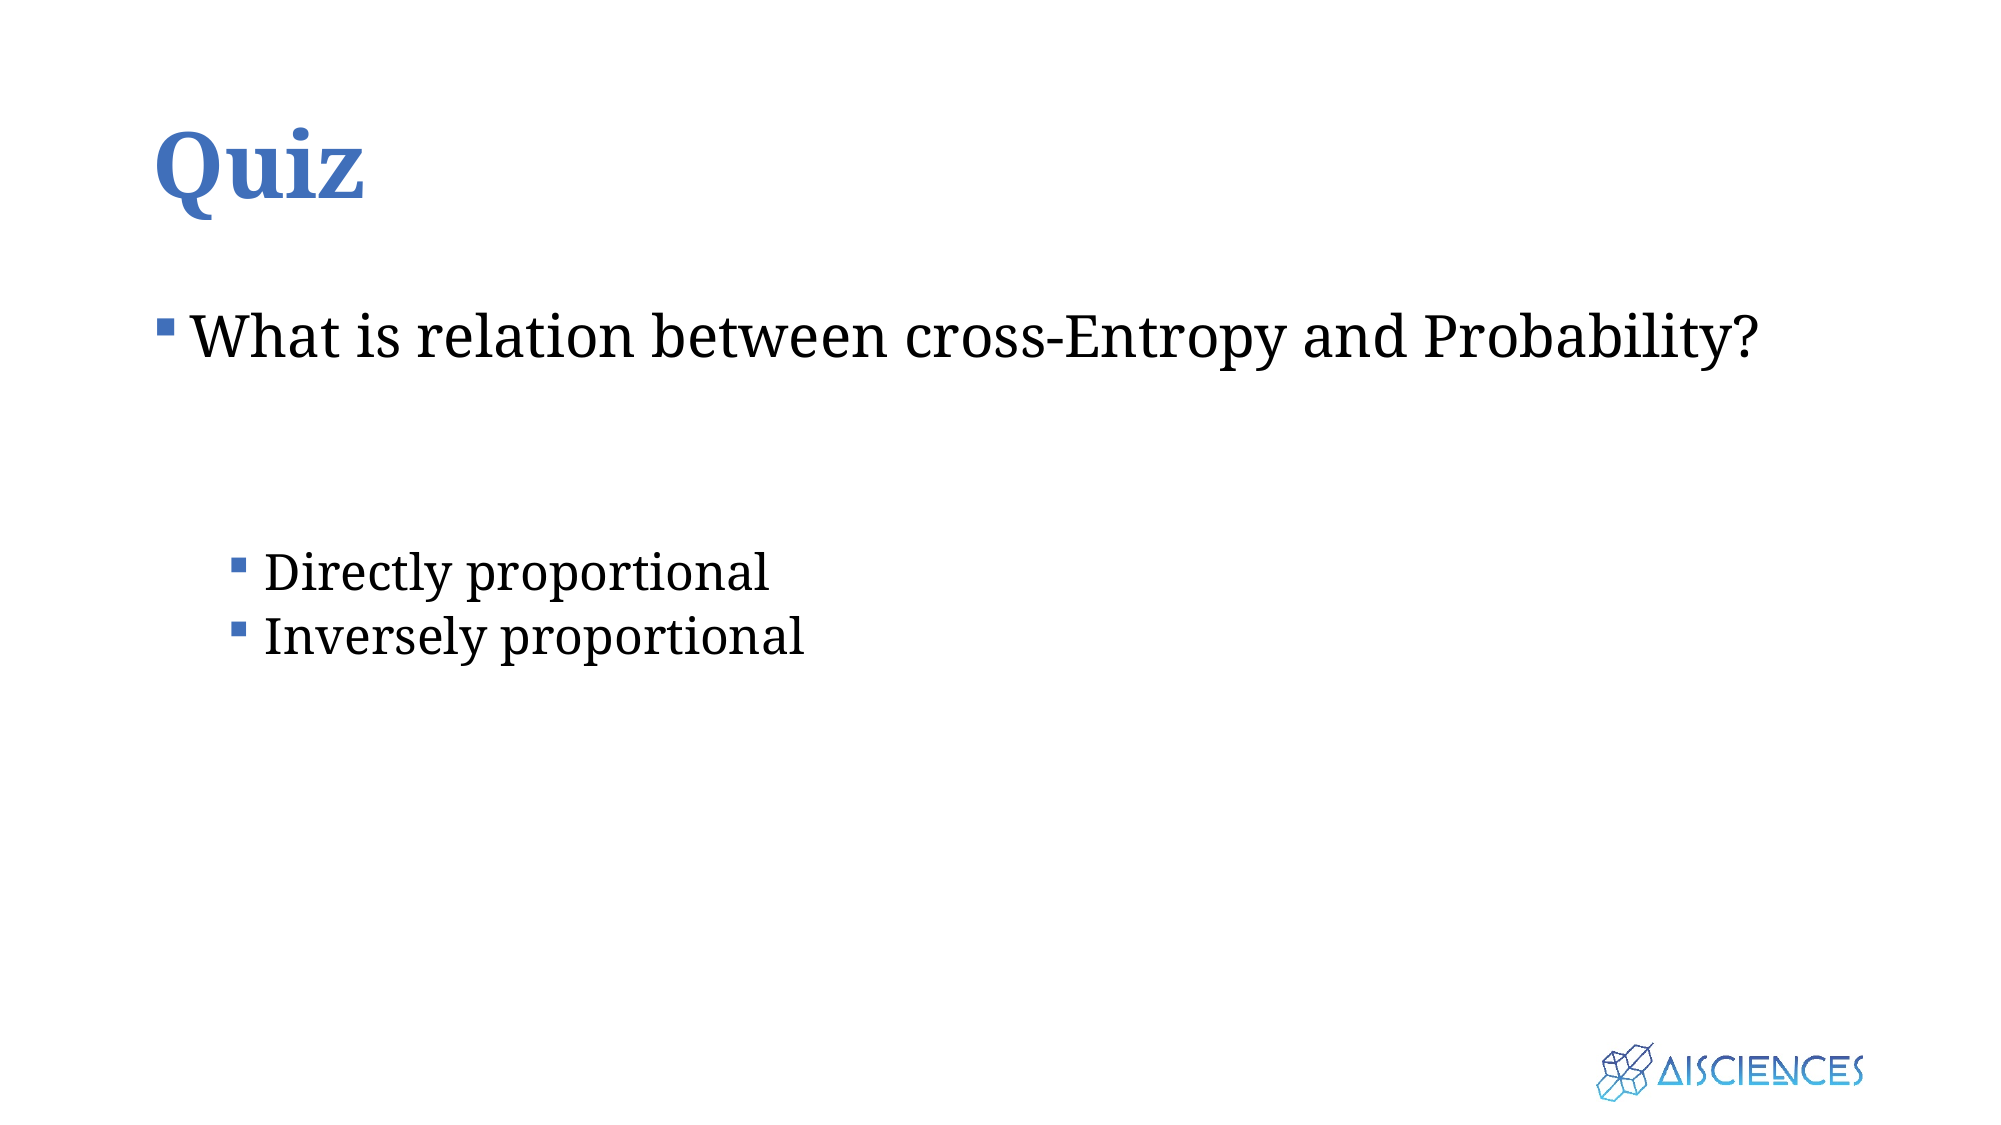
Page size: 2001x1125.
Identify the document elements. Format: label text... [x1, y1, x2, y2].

picture [1596, 1042, 1863, 1102]
list What is relation between cross-Entropy and Probability? Directly proportional Inversely proportional [137, 299, 1863, 1014]
title Quiz [137, 59, 1863, 278]
